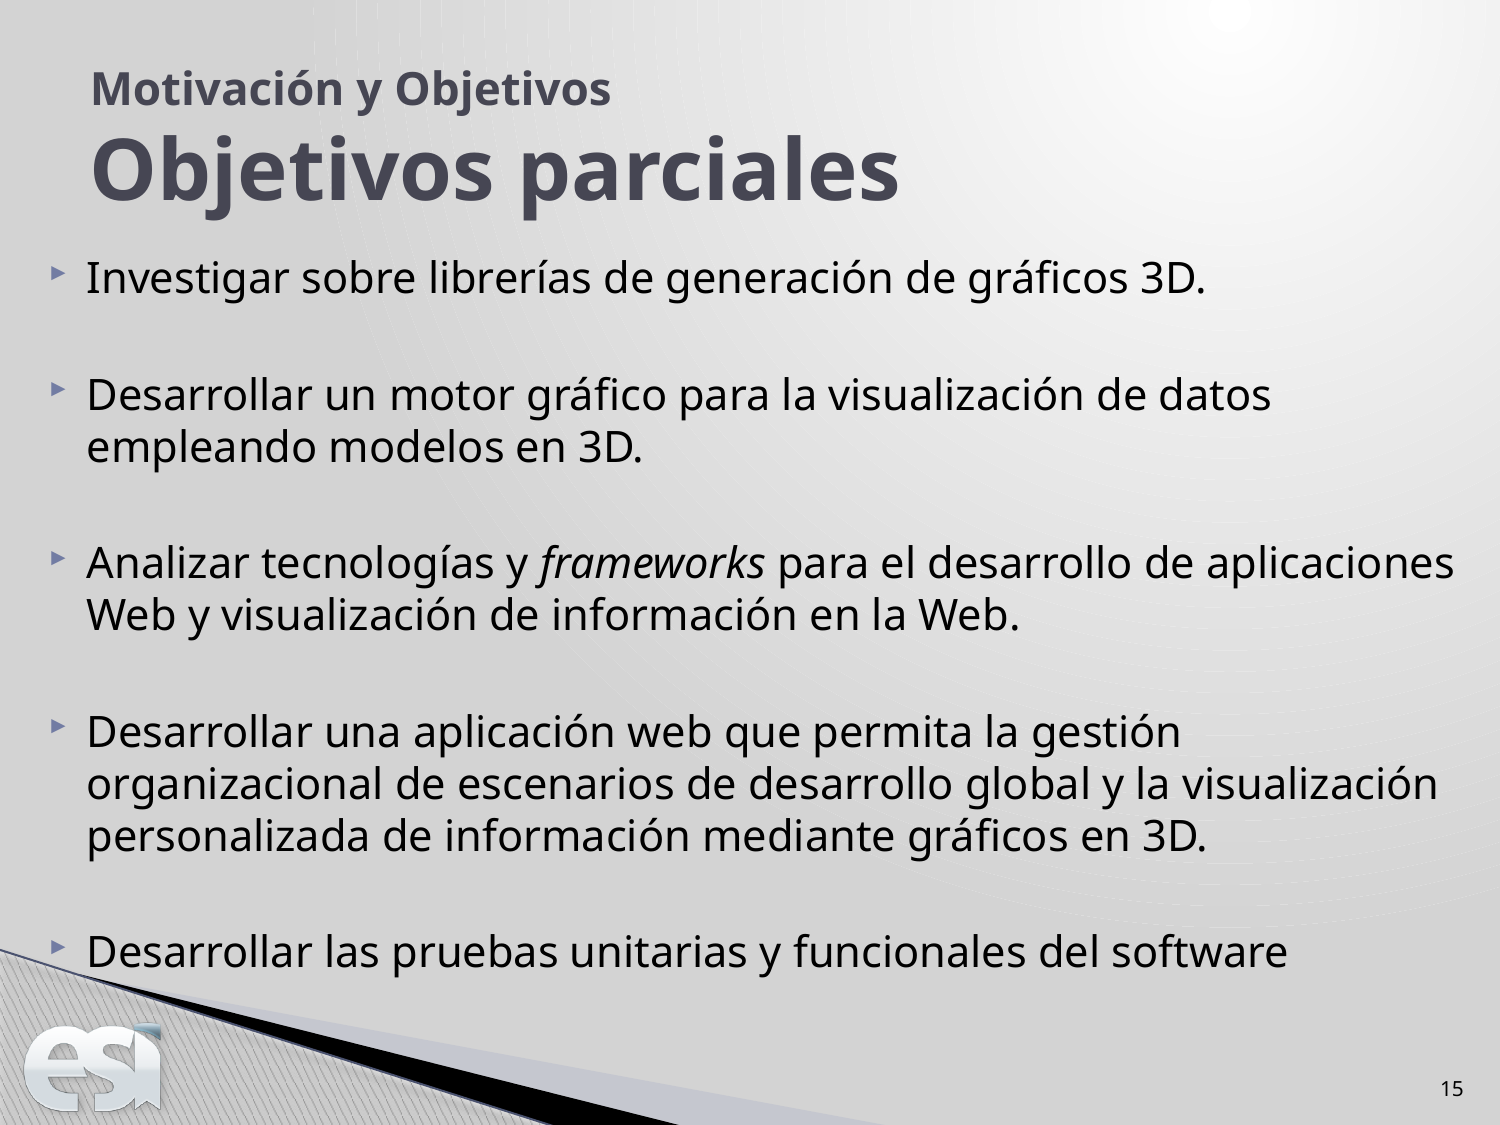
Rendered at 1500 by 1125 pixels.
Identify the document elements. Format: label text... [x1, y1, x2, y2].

list Investigar sobre librerías de generación de gráficos 3D. Desarrollar un motor gráfico para la visualización de datos empleando modelos en 3D. Analizar tecnologías y frameworks para el desarrollo de aplicaciones Web y visualización de información en la Web. Desarrollar una aplicación web que permita la gestión organizacional de escenarios de desarrollo global y la visualización personalizada de información mediante gráficos en 3D. Desarrollar las pruebas unitarias y funcionales del software [17, 243, 1471, 986]
picture [17, 1017, 172, 1116]
title Motivación y Objetivos Objetivos parciales [75, 45, 1425, 233]
slide_number 15 [1418, 1051, 1479, 1112]
